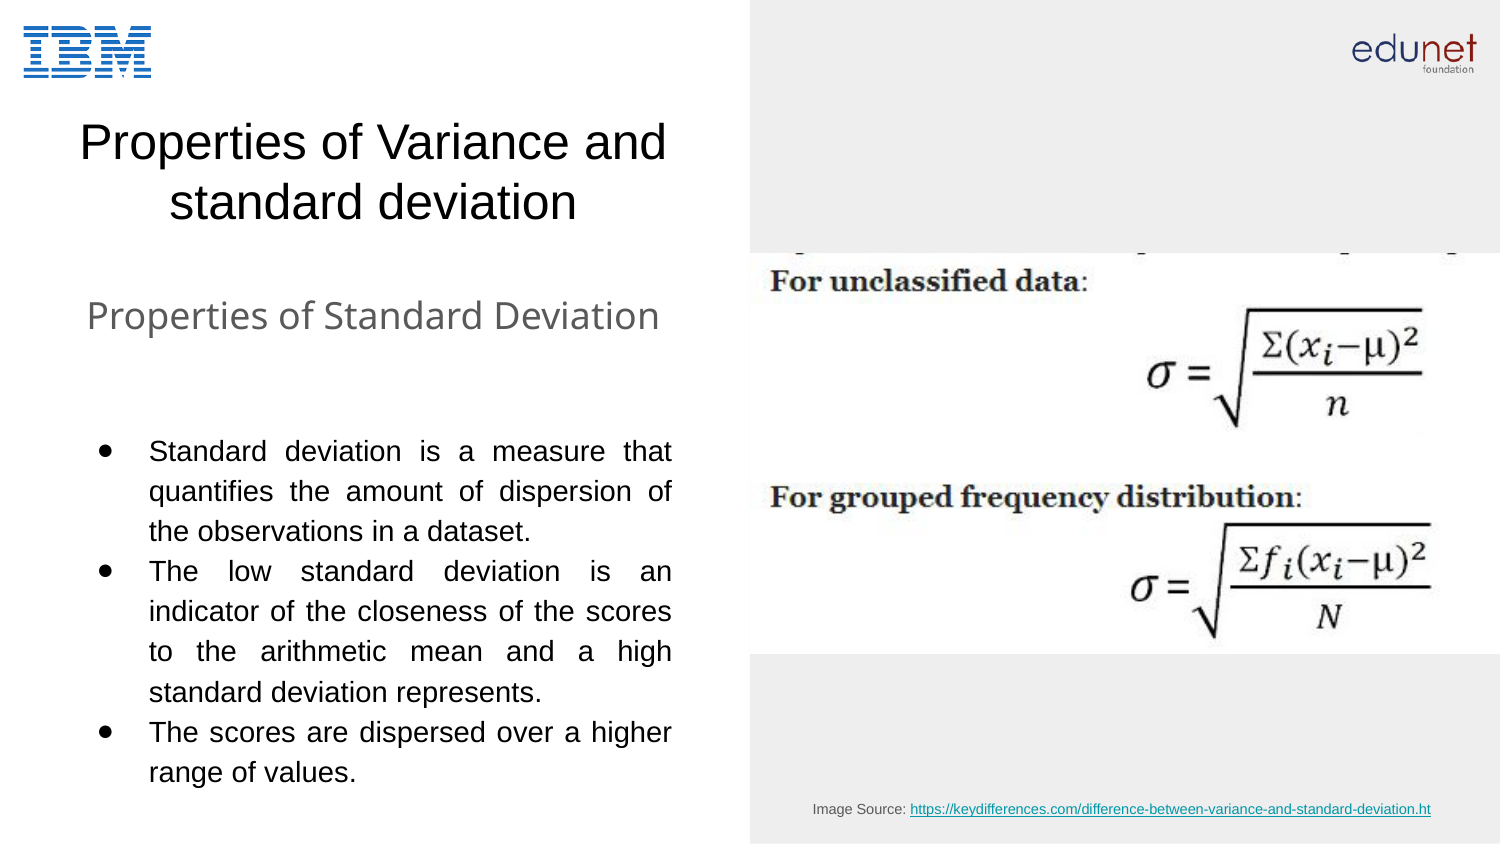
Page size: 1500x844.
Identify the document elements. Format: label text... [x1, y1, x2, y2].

subtitle Properties of Standard Deviation [41, 270, 706, 360]
title Properties of Variance and standard deviation [41, 117, 706, 223]
list Standard deviation is a measure that quantifies the amount of dispersion of the observations in a dataset. The low standard deviation is an indicator of the closeness of the scores to the arithmetic mean and a high standard deviation represents. The scores are dispersed over a higher range of values. [58, 407, 689, 808]
picture [1350, 26, 1480, 78]
picture [23, 26, 151, 78]
list Image Source: https://keydifferences.com/difference-between-variance-and-standard-deviation.ht [768, 782, 1480, 833]
picture [749, 252, 1500, 654]
